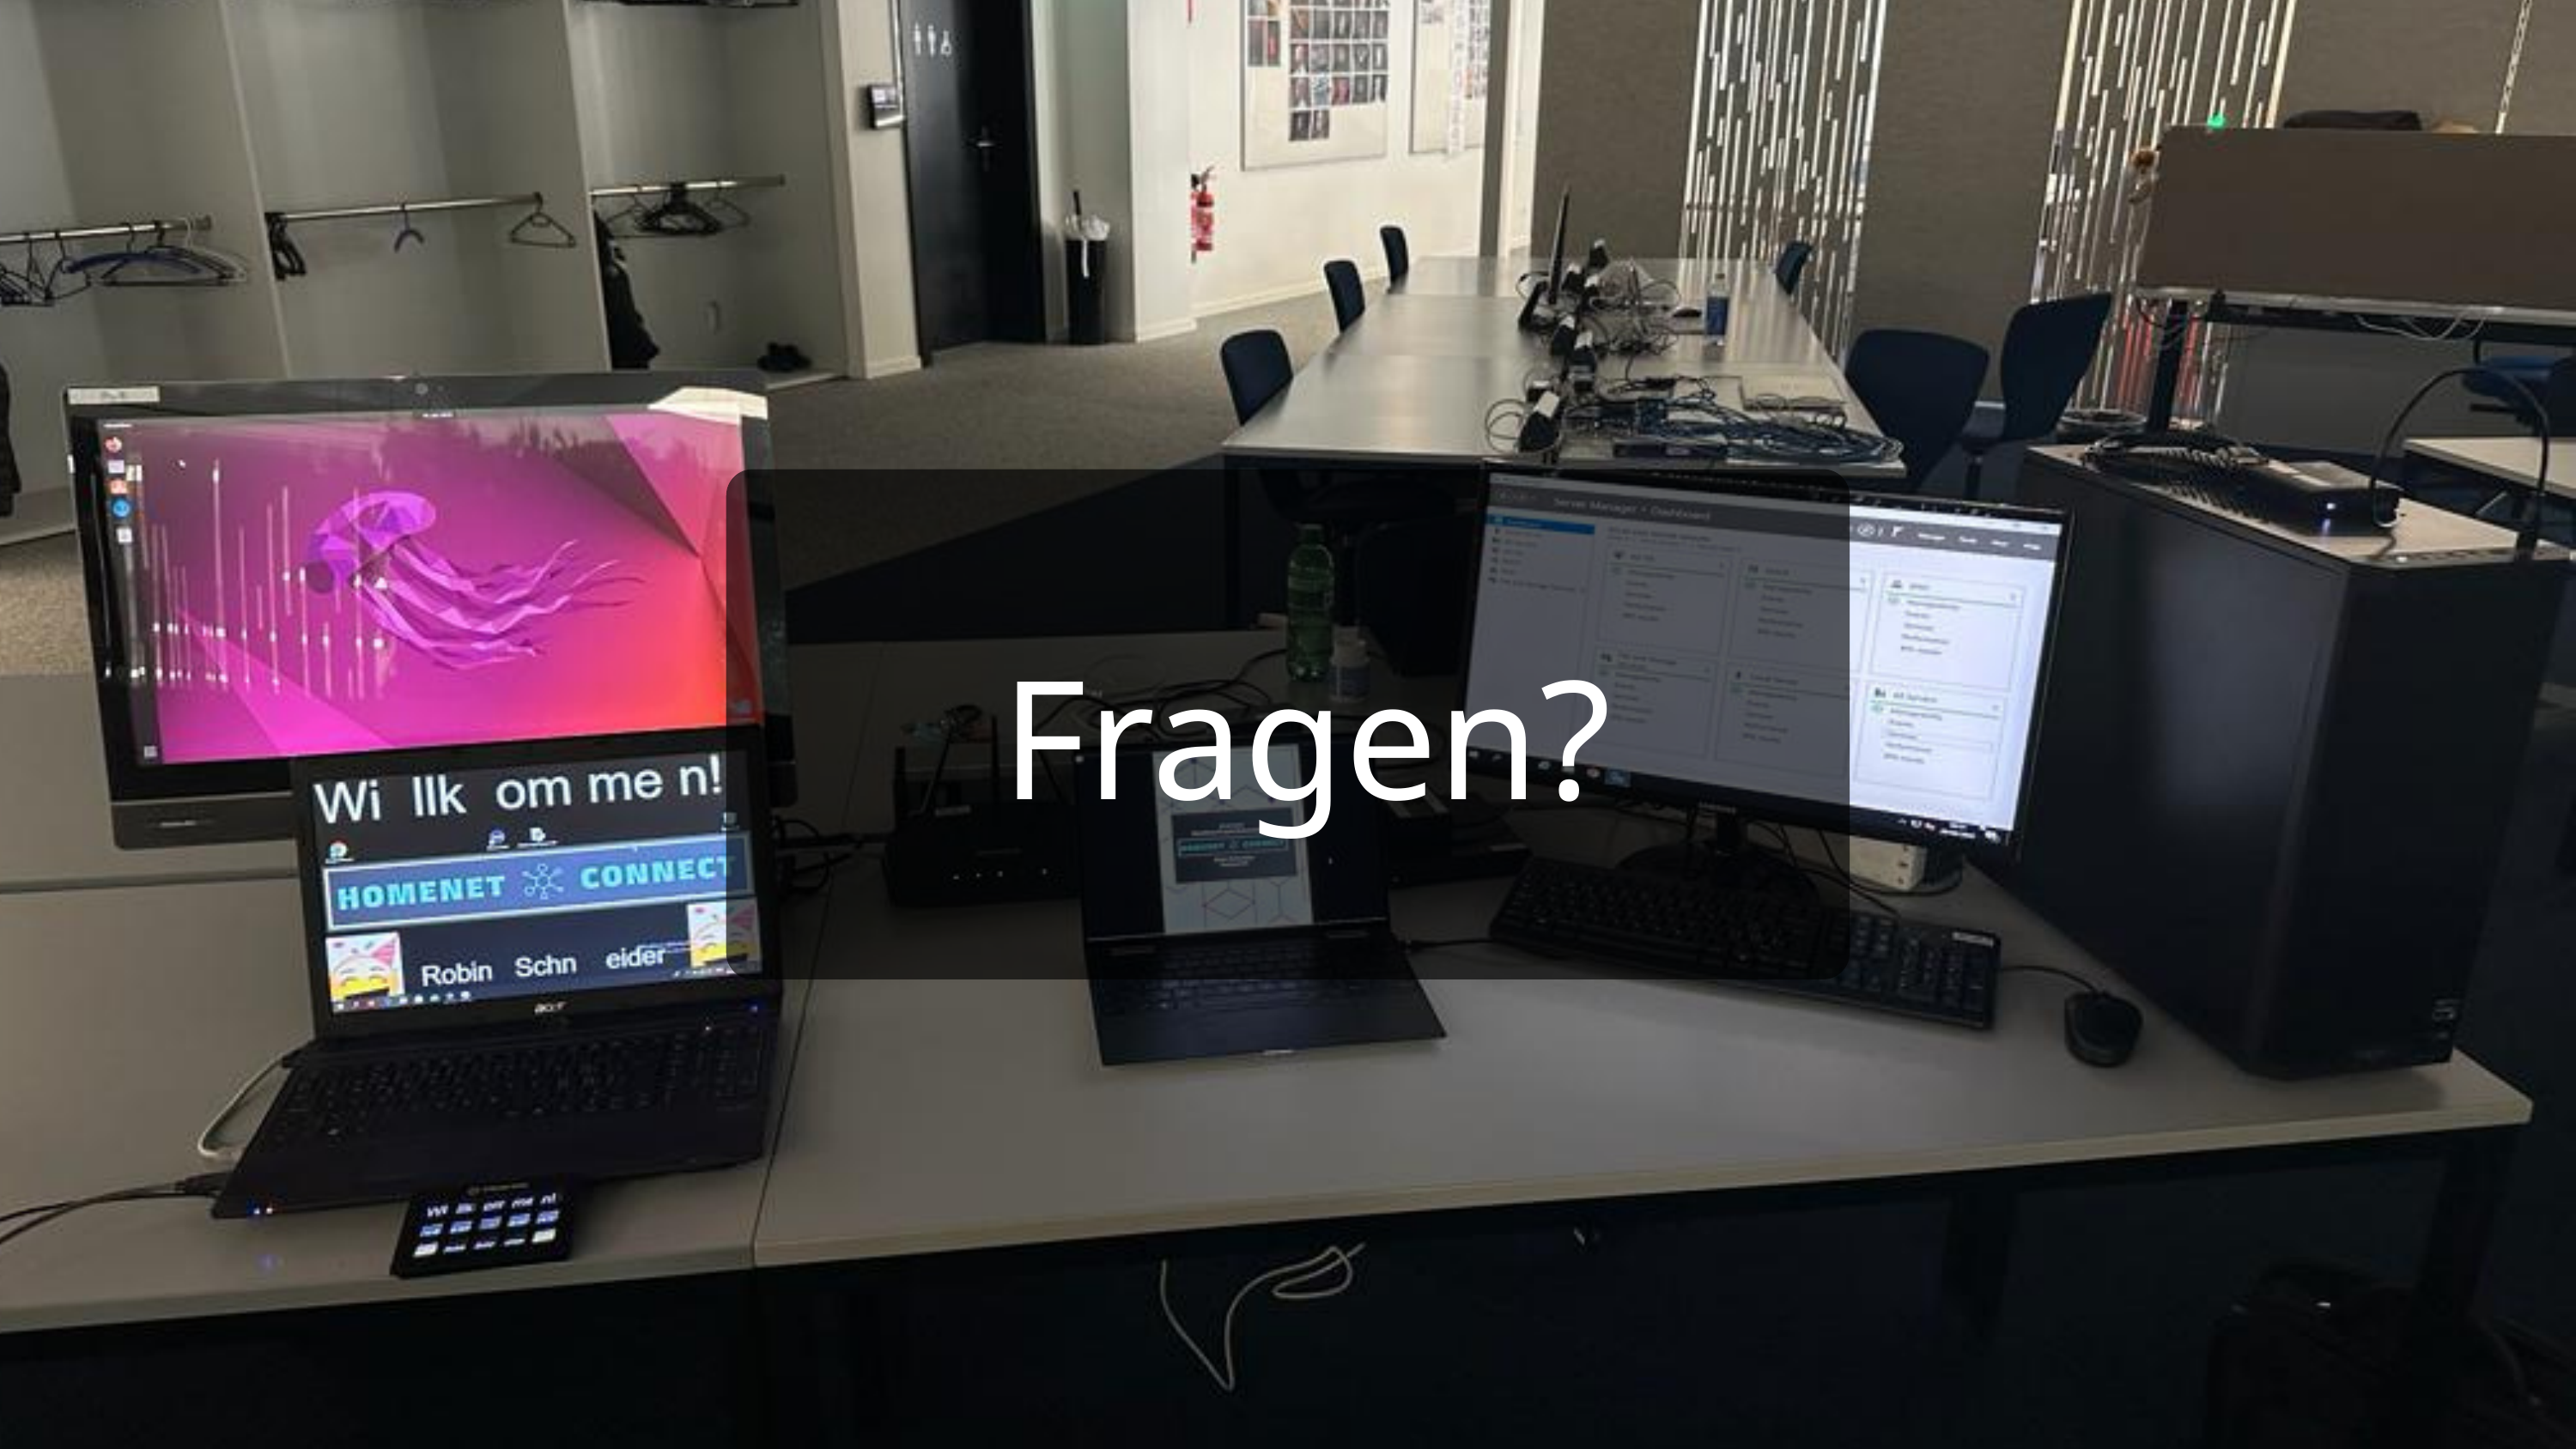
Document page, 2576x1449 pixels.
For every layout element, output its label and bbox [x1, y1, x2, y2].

text_box [726, 469, 1850, 980]
picture [0, 0, 2576, 1449]
